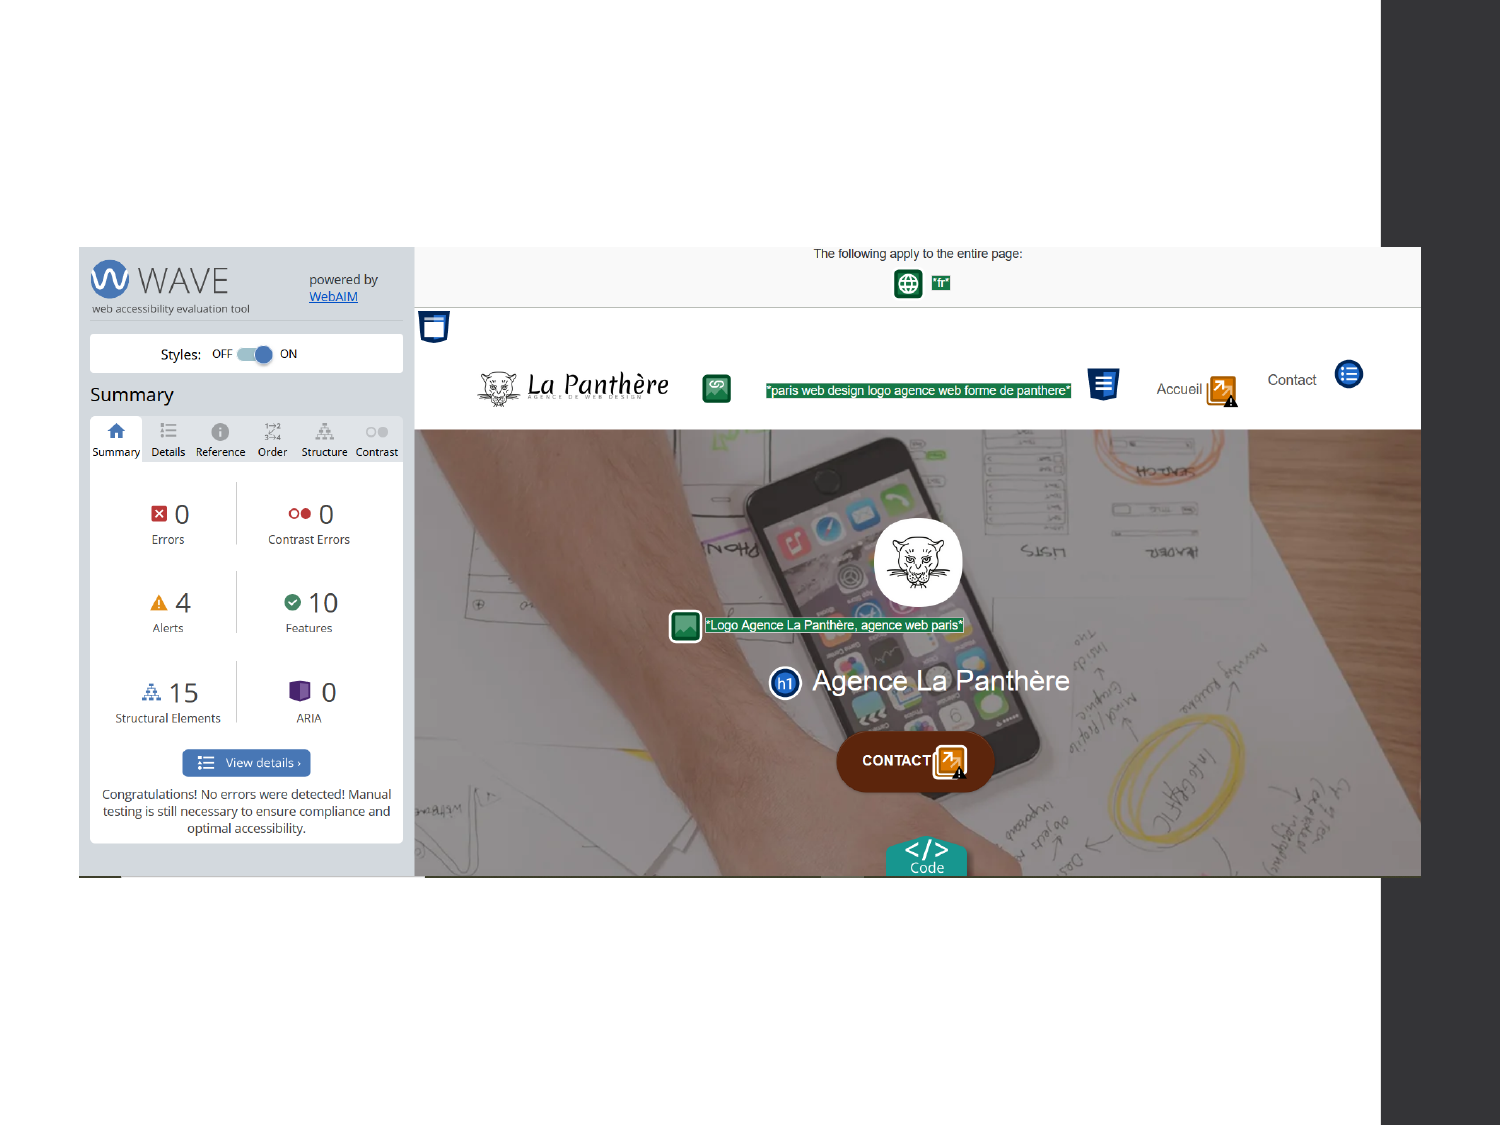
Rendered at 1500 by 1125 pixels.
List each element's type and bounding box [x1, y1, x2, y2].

picture [78, 246, 1422, 878]
